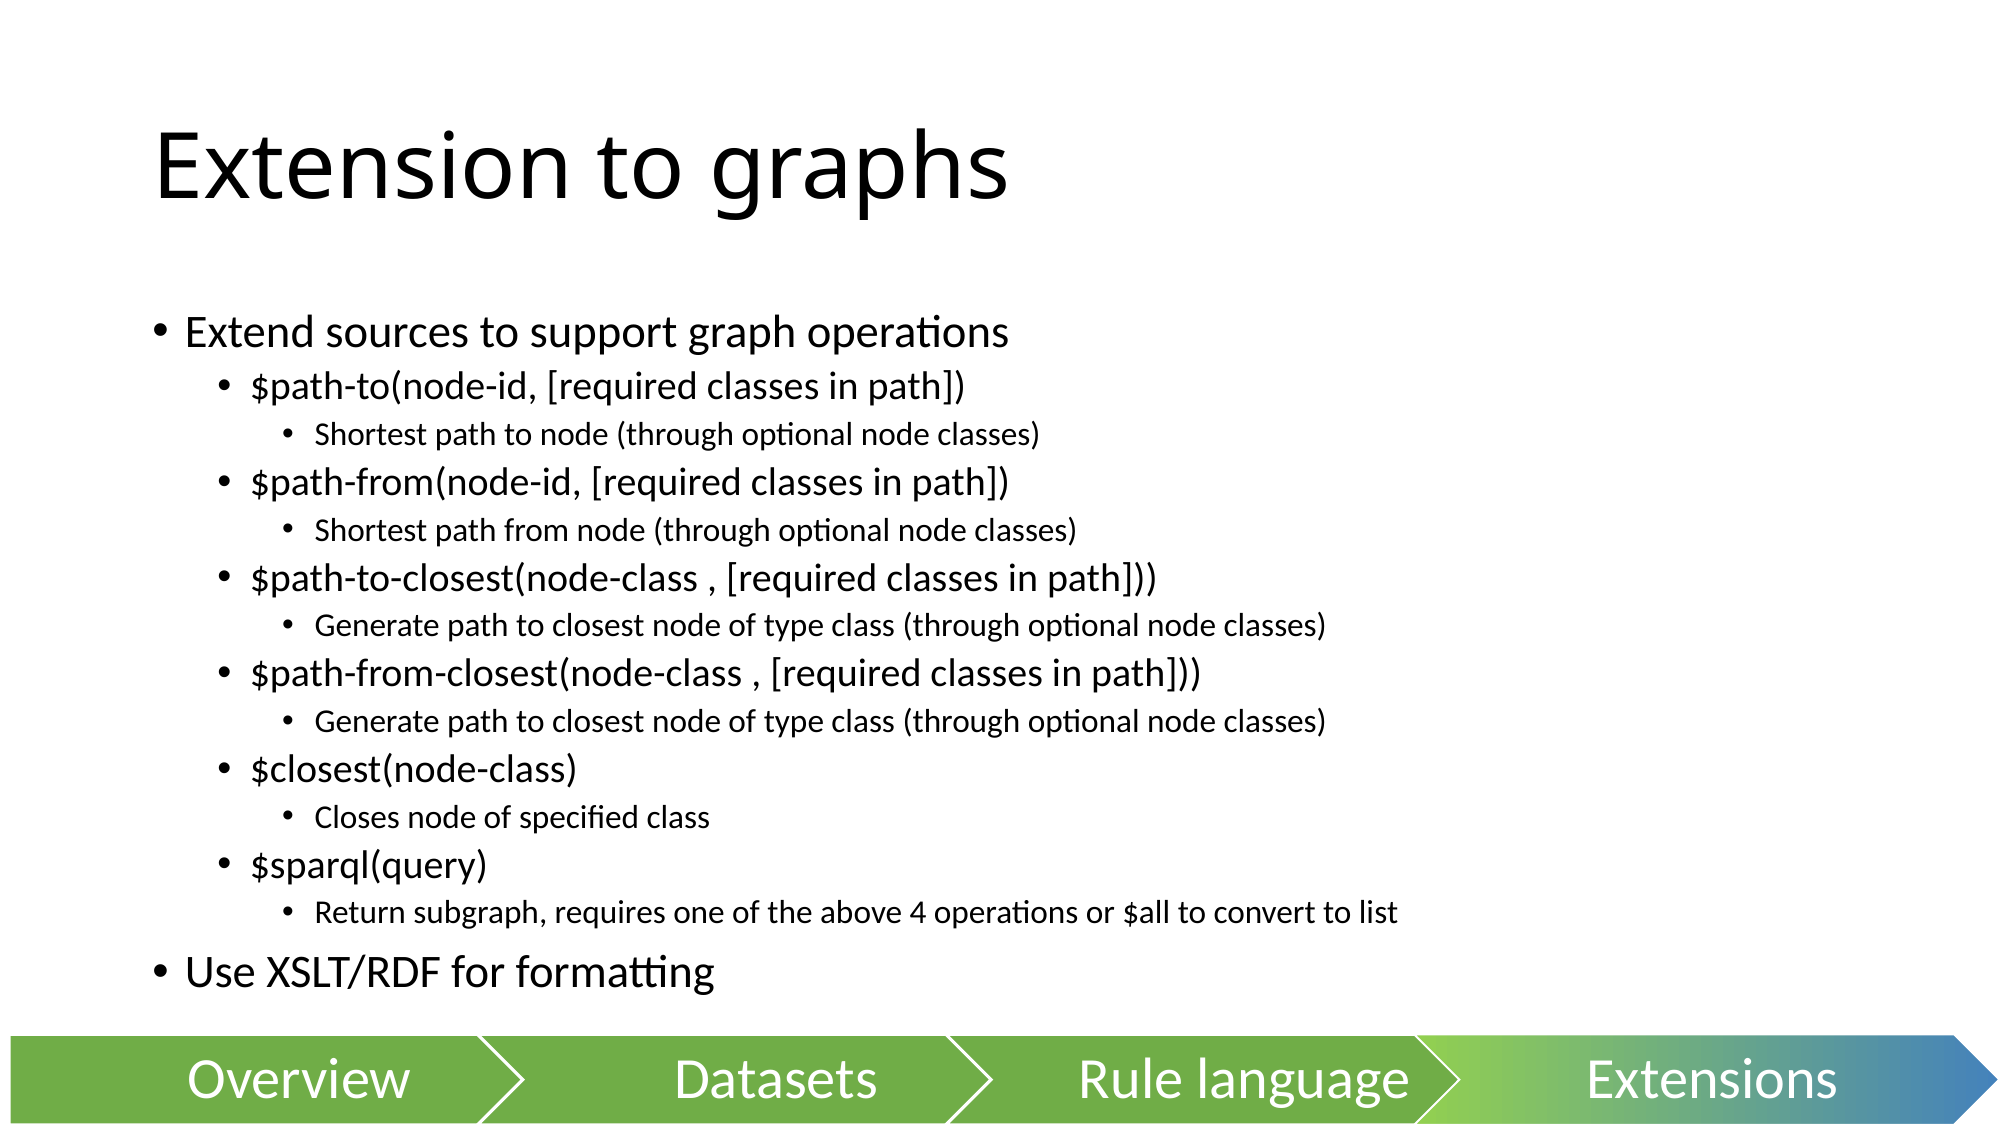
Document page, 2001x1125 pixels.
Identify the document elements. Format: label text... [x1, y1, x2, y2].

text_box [8, 1034, 2000, 1125]
title Extension to graphs [137, 59, 1863, 278]
list Extend sources to support graph operations $path-to(node-id, [required classes in path]) Shortest path to node (through optional node classes) $path-from(node-id, [required classes in path]) Shortest path from node (through optional node classes) $path-to-closest(node-class , [required classes in path])) Generate path to closest node of type class (through optional node classes) $path-from-closest(node-class , [required classes in path])) Generate path to closest node of type class (through optional node classes) $closest(node-class) Closes node of specified class $sparql(query) Return subgraph, requires one of the above 4 operations or $all to convert to list Use XSLT/RDF for formatting [137, 299, 1863, 1014]
